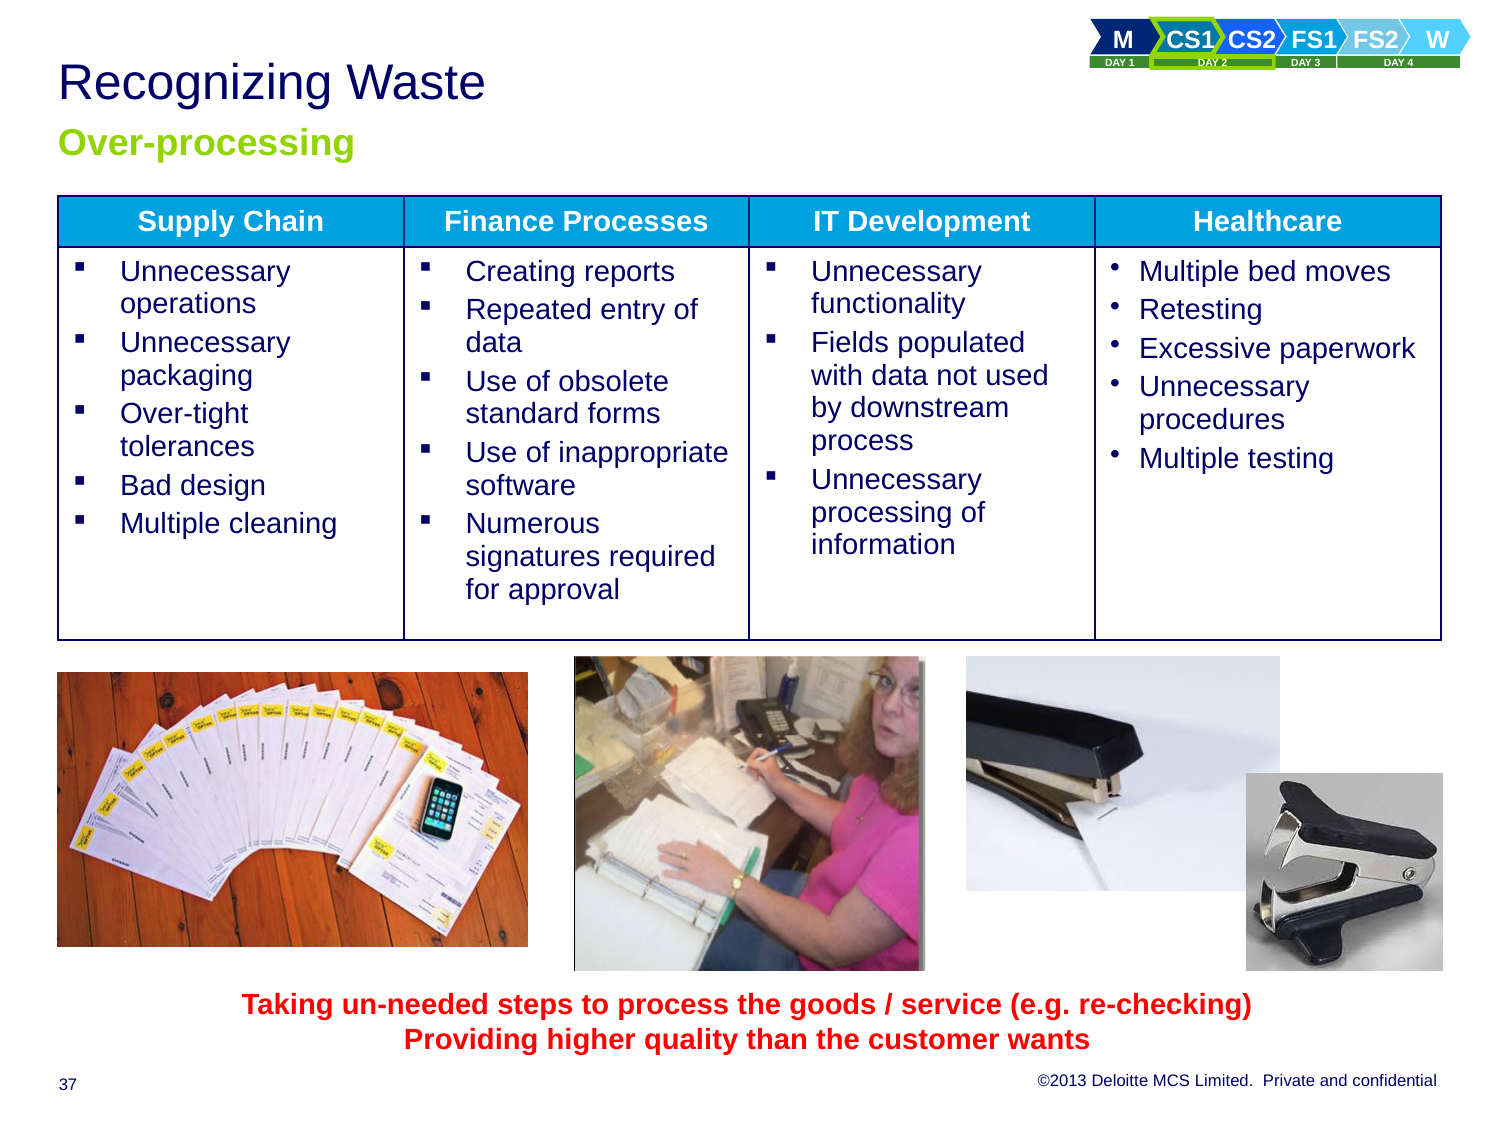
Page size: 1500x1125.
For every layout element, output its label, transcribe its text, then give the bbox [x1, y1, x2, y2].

table_cell Unnecessary functionality Fields populated with data not used by downstream process Unnecessary processing of information [750, 248, 1094, 639]
text_box 37 [58, 1074, 118, 1095]
table_header Supply Chain [59, 197, 403, 246]
table_cell Creating reports Repeated entry of data Use of obsolete standard forms Use of inappropriate software Numerous signatures required for approval [405, 248, 748, 639]
picture [574, 656, 926, 971]
table_header Healthcare [1096, 197, 1440, 246]
title Recognizing Waste Over-processing [57, 55, 1105, 159]
table_header Finance Processes [405, 197, 748, 246]
table_cell Multiple bed moves Retesting Excessive paperwork Unnecessary procedures Multiple testing [1096, 248, 1440, 639]
table_cell Unnecessary operations Unnecessary packaging Over-tight tolerances Bad design Multiple cleaning [59, 248, 403, 639]
table_header IT Development [750, 197, 1094, 246]
picture [965, 656, 1444, 971]
picture [56, 671, 528, 947]
text_box Taking un-needed steps to process the goods / service (e.g. re-checking) Providing higher quality than the customer wants [62, 978, 1432, 1063]
